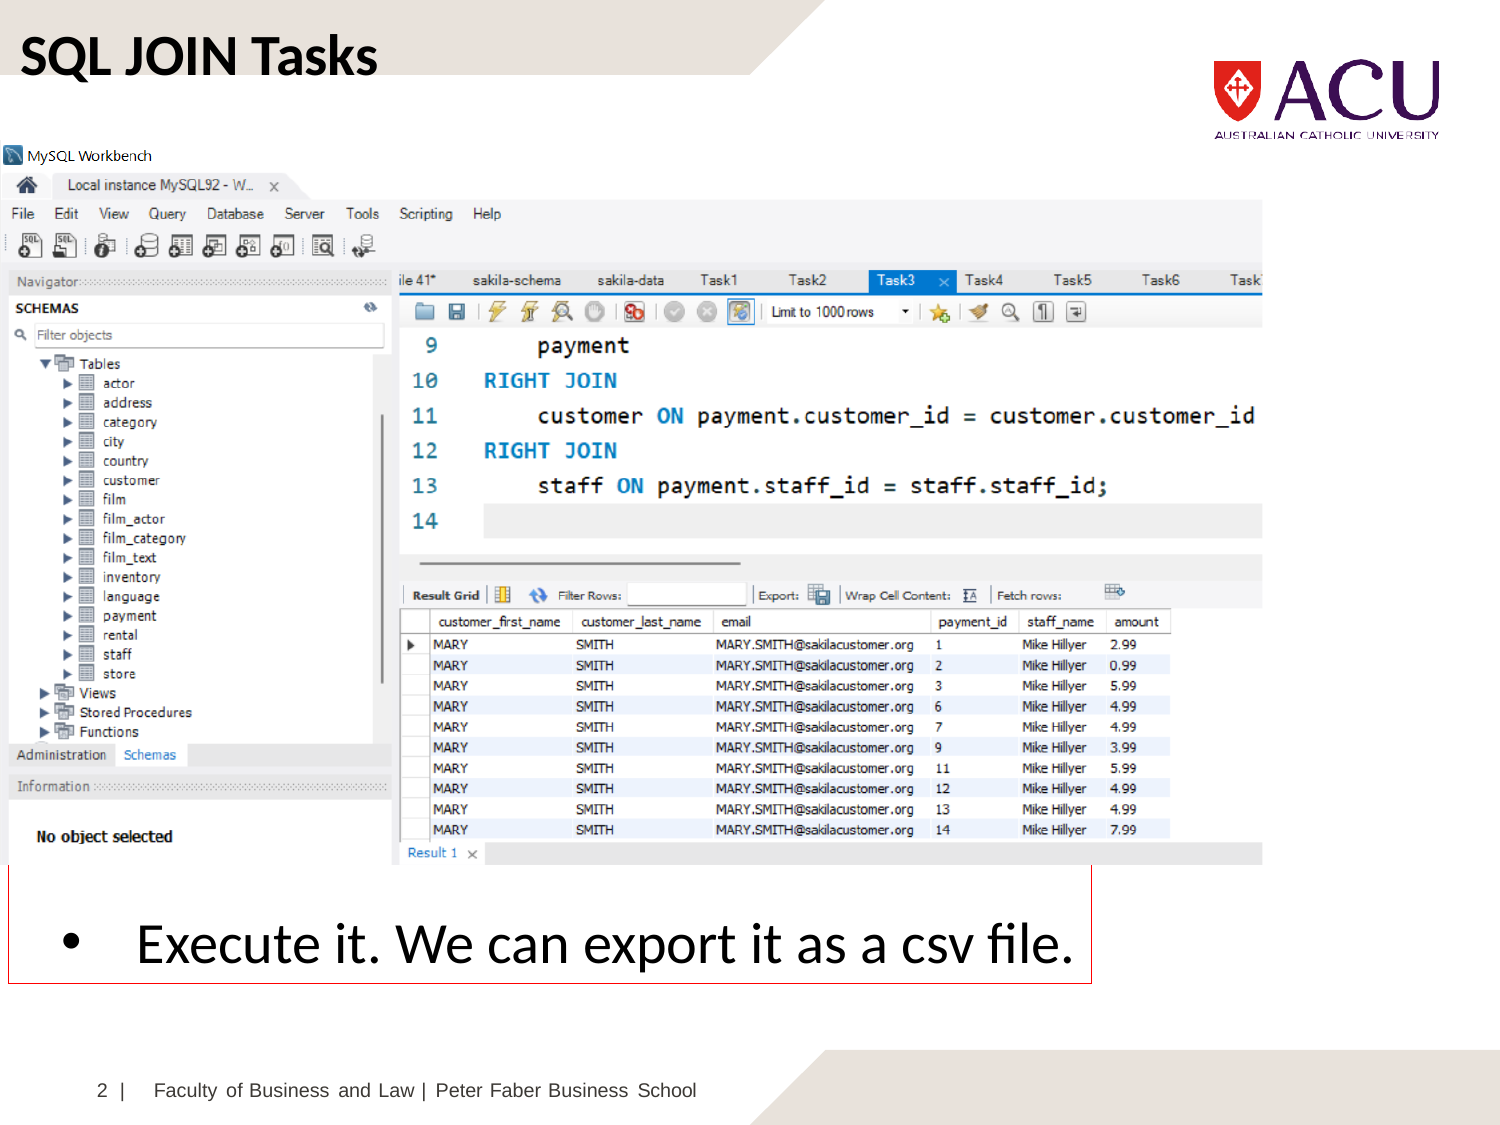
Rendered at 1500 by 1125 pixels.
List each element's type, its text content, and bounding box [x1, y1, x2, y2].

text_box SQL JOIN Tasks [5, 0, 1500, 95]
text_box 2 | Faculty of Business and Law | Peter Faber Business School [94, 1074, 702, 1102]
text_box Execute it. We can export it as a csv file. [8, 874, 1092, 984]
picture [0, 140, 1263, 865]
picture [1214, 95, 1439, 139]
